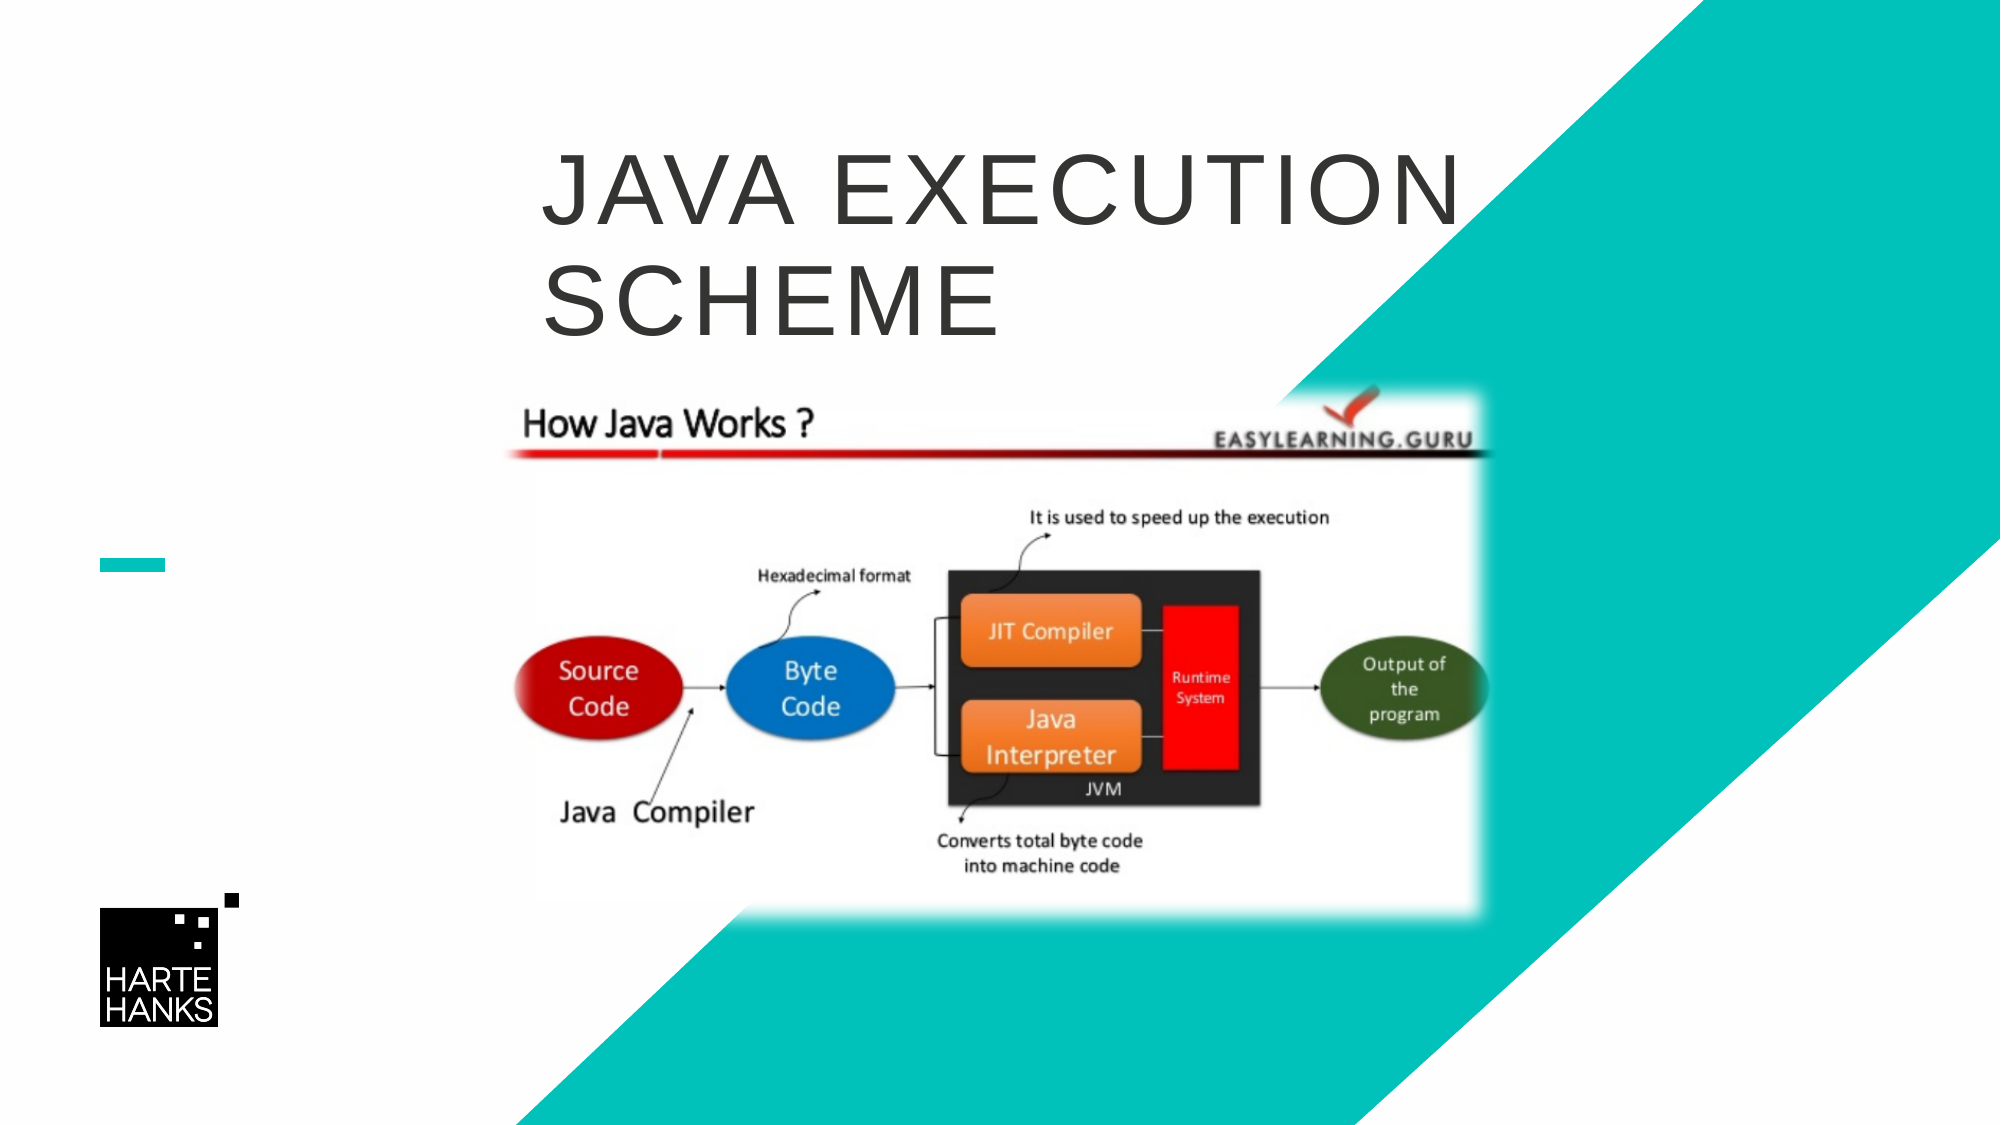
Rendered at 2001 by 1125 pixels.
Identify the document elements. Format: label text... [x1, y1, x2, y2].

picture [100, 893, 239, 1027]
text_box Java Execution Scheme [526, 266, 1507, 371]
picture [501, 375, 1499, 937]
